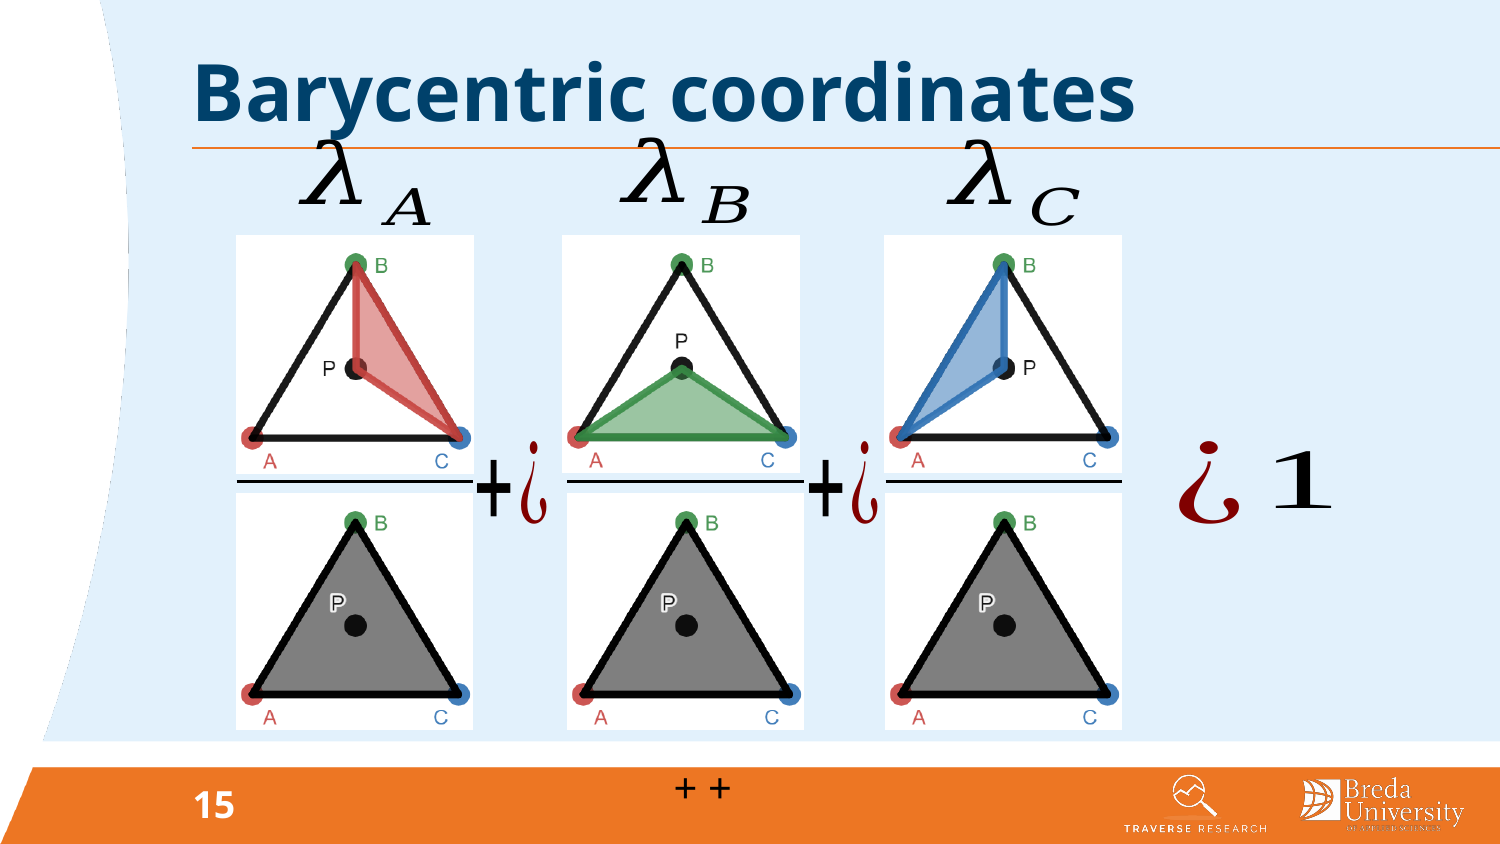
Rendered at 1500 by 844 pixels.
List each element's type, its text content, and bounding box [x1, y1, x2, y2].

slide_number 15 [177, 773, 351, 819]
picture [643, 142, 658, 147]
picture [0, 0, 1500, 844]
title Barycentric coordinates [191, 3, 1341, 138]
